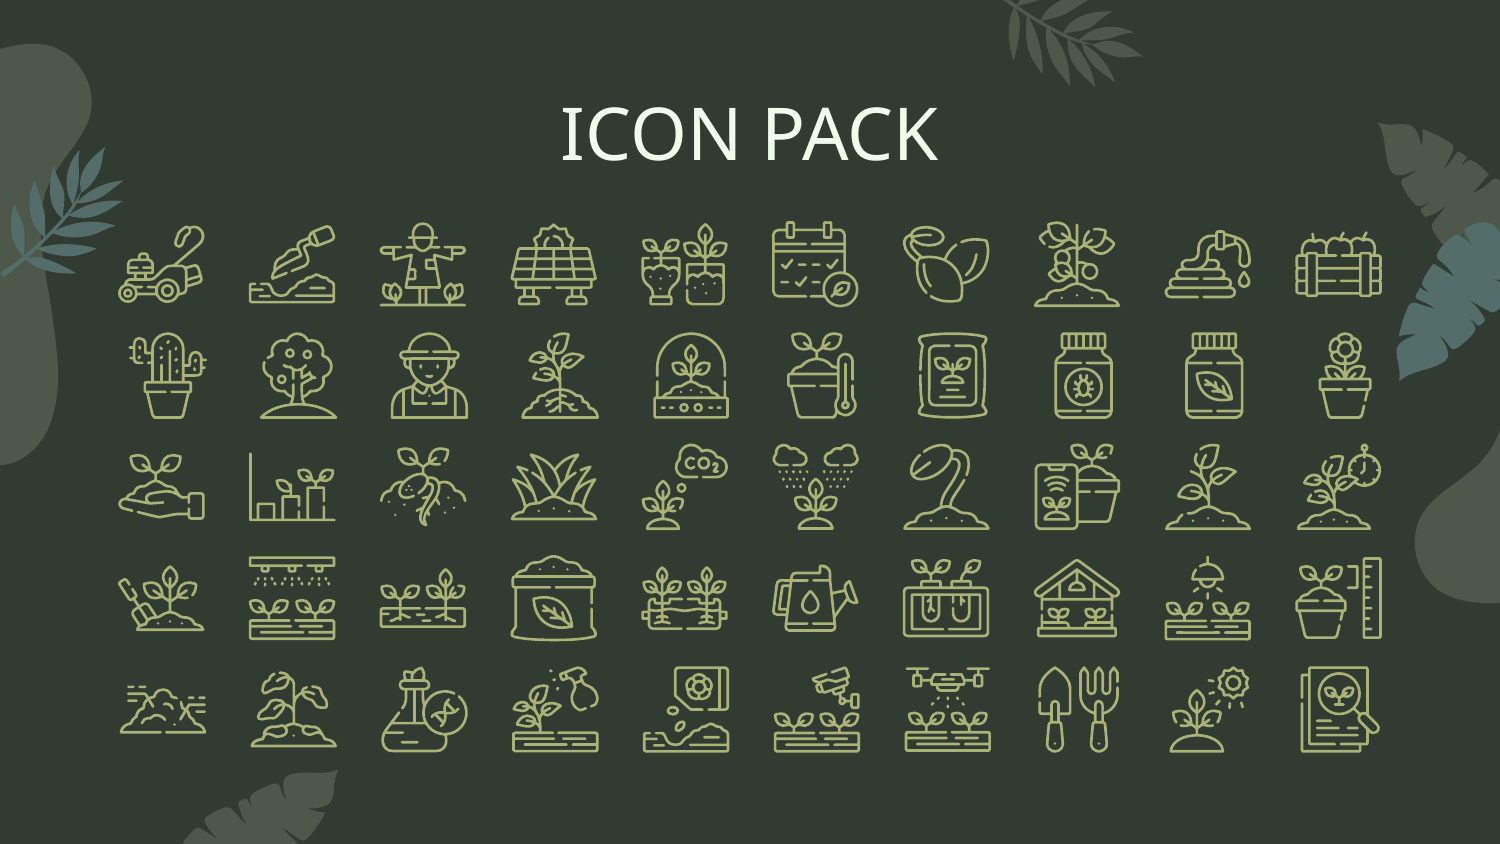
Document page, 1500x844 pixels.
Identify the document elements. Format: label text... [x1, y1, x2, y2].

text_box [271, 225, 336, 280]
text_box [118, 565, 205, 632]
text_box [248, 556, 336, 573]
text_box [811, 666, 860, 710]
text_box [1318, 332, 1372, 419]
text_box [772, 443, 808, 467]
text_box [1216, 587, 1223, 593]
text_box [128, 332, 208, 419]
text_box [1362, 557, 1382, 639]
text_box [1079, 666, 1119, 753]
text_box [905, 667, 991, 692]
text_box [773, 712, 861, 753]
text_box [642, 722, 730, 753]
text_box [253, 576, 260, 586]
text_box [118, 453, 205, 520]
title ICON PACK [118, 72, 1382, 167]
text_box [902, 225, 990, 303]
text_box [250, 671, 337, 748]
text_box [270, 576, 277, 586]
text_box [674, 720, 686, 733]
text_box [249, 452, 336, 522]
text_box [793, 477, 838, 530]
text_box [559, 666, 599, 712]
text_box [1300, 666, 1380, 753]
text_box [683, 223, 728, 306]
text_box [1036, 607, 1117, 638]
text_box [641, 566, 728, 631]
text_box [641, 479, 685, 531]
text_box [1033, 558, 1121, 611]
text_box [1192, 587, 1200, 593]
text_box [379, 568, 467, 628]
text_box [510, 453, 598, 521]
text_box [1295, 231, 1382, 298]
text_box [248, 273, 336, 304]
text_box [1296, 443, 1382, 530]
text_box [1034, 443, 1121, 531]
text_box [1033, 221, 1121, 308]
text_box [772, 564, 859, 632]
text_box [165, 700, 207, 734]
text_box [1346, 565, 1359, 590]
text_box [1169, 688, 1225, 753]
text_box [297, 576, 304, 586]
text_box [512, 684, 599, 753]
text_box [676, 482, 687, 494]
text_box [380, 447, 467, 527]
text_box [1295, 565, 1347, 639]
text_box [787, 332, 857, 419]
text_box [641, 238, 681, 306]
text_box [510, 223, 597, 306]
text_box [903, 443, 990, 530]
text_box [1164, 230, 1251, 299]
text_box [324, 576, 331, 586]
text_box [1191, 555, 1225, 589]
text_box [666, 705, 680, 716]
text_box [510, 555, 597, 642]
text_box [381, 666, 468, 753]
text_box [673, 666, 730, 711]
text_box [1038, 666, 1072, 753]
text_box [118, 225, 205, 303]
text_box [674, 443, 728, 479]
text_box [521, 332, 599, 419]
text_box [917, 332, 988, 419]
text_box [248, 598, 336, 641]
text_box [902, 559, 990, 638]
text_box [823, 443, 859, 467]
text_box [1164, 601, 1251, 641]
text_box [405, 222, 441, 253]
text_box [379, 245, 467, 307]
text_box [260, 332, 338, 419]
text_box [904, 711, 991, 752]
text_box [772, 221, 859, 308]
text_box [280, 576, 287, 586]
text_box [1185, 332, 1244, 419]
text_box [119, 688, 178, 734]
text_box [1165, 443, 1252, 531]
text_box [655, 332, 727, 378]
text_box [1054, 332, 1113, 419]
text_box [390, 332, 469, 419]
text_box [653, 343, 729, 419]
text_box [1217, 666, 1250, 700]
